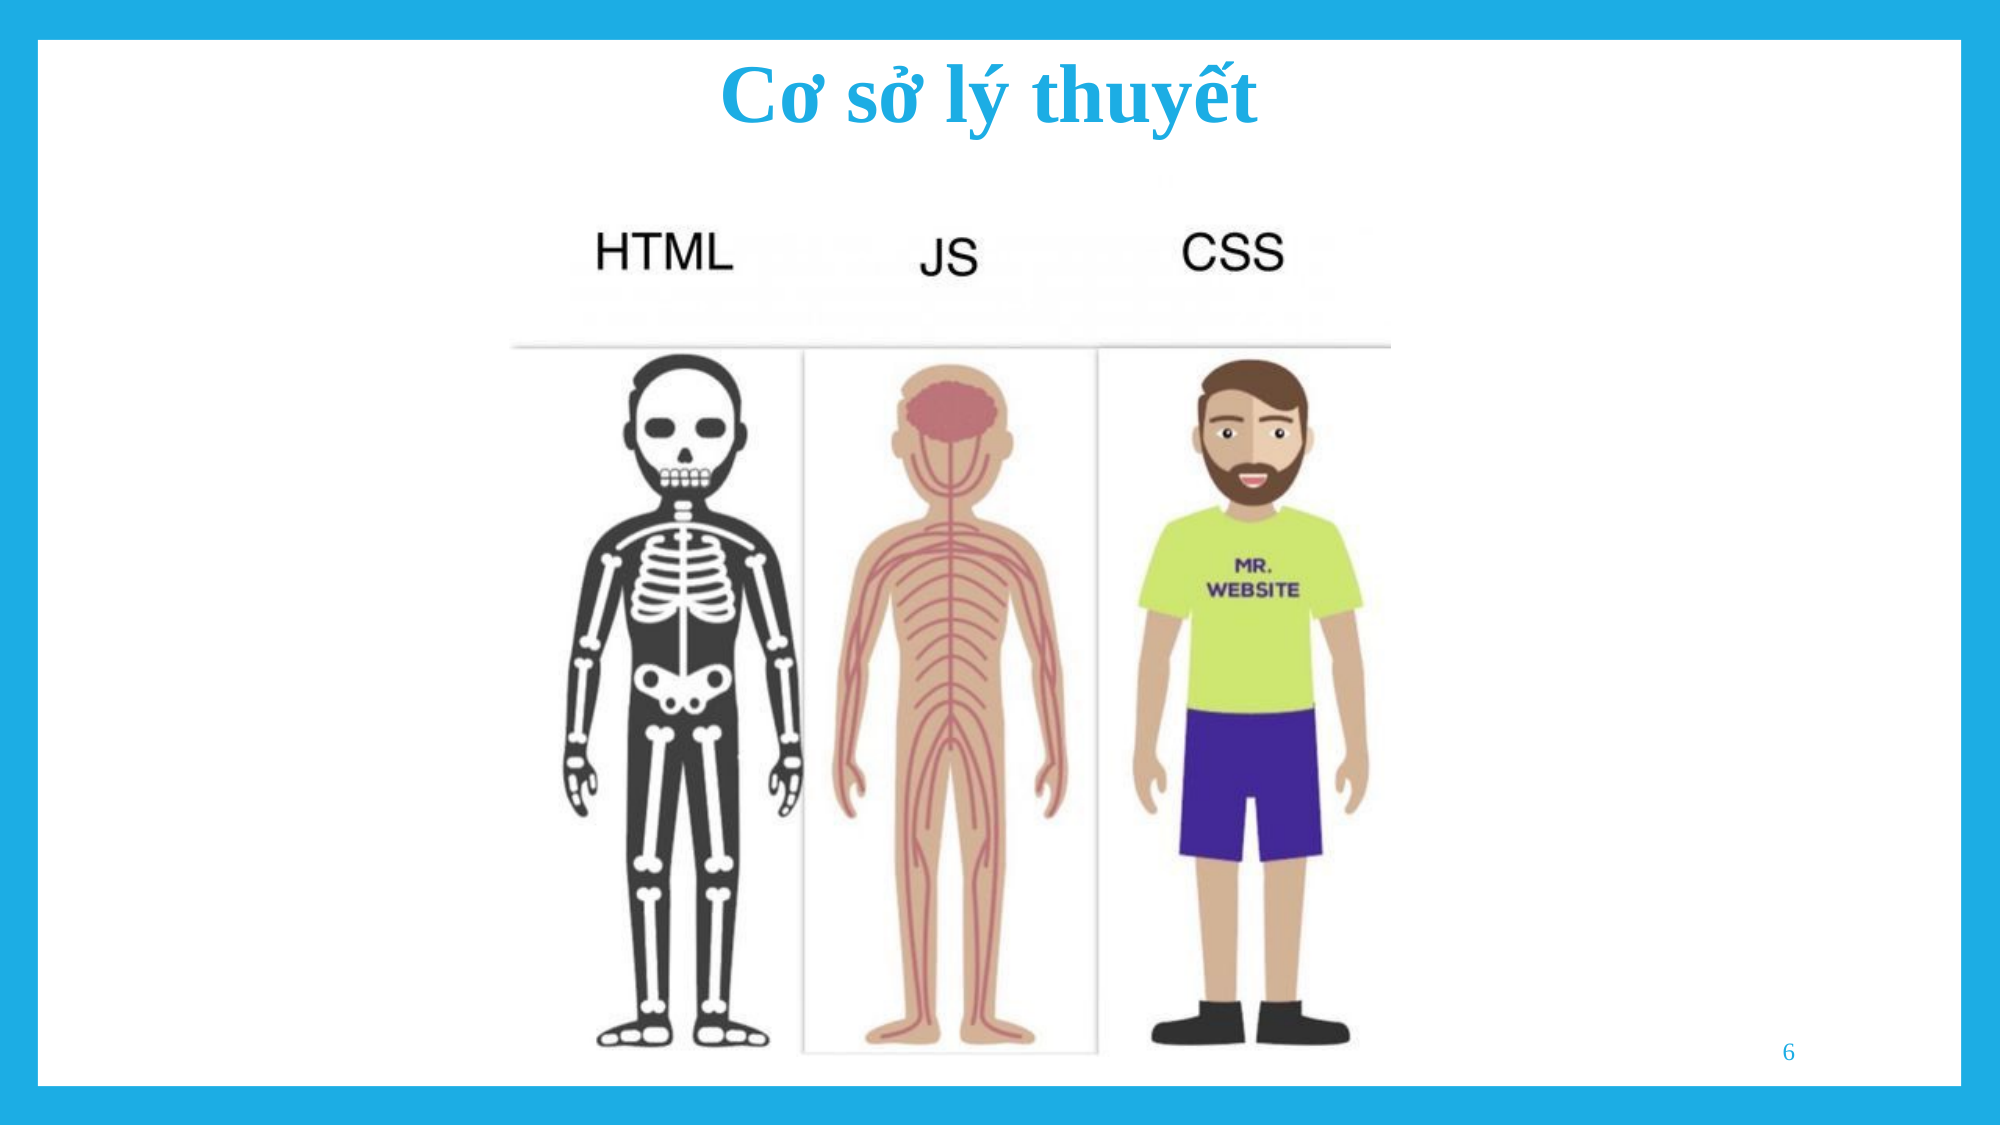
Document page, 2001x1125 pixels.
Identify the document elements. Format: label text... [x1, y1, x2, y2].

title Cơ sở lý thuyết [704, 0, 2000, 208]
picture [509, 175, 1391, 1058]
slide_number 6 [1530, 1020, 1811, 1081]
